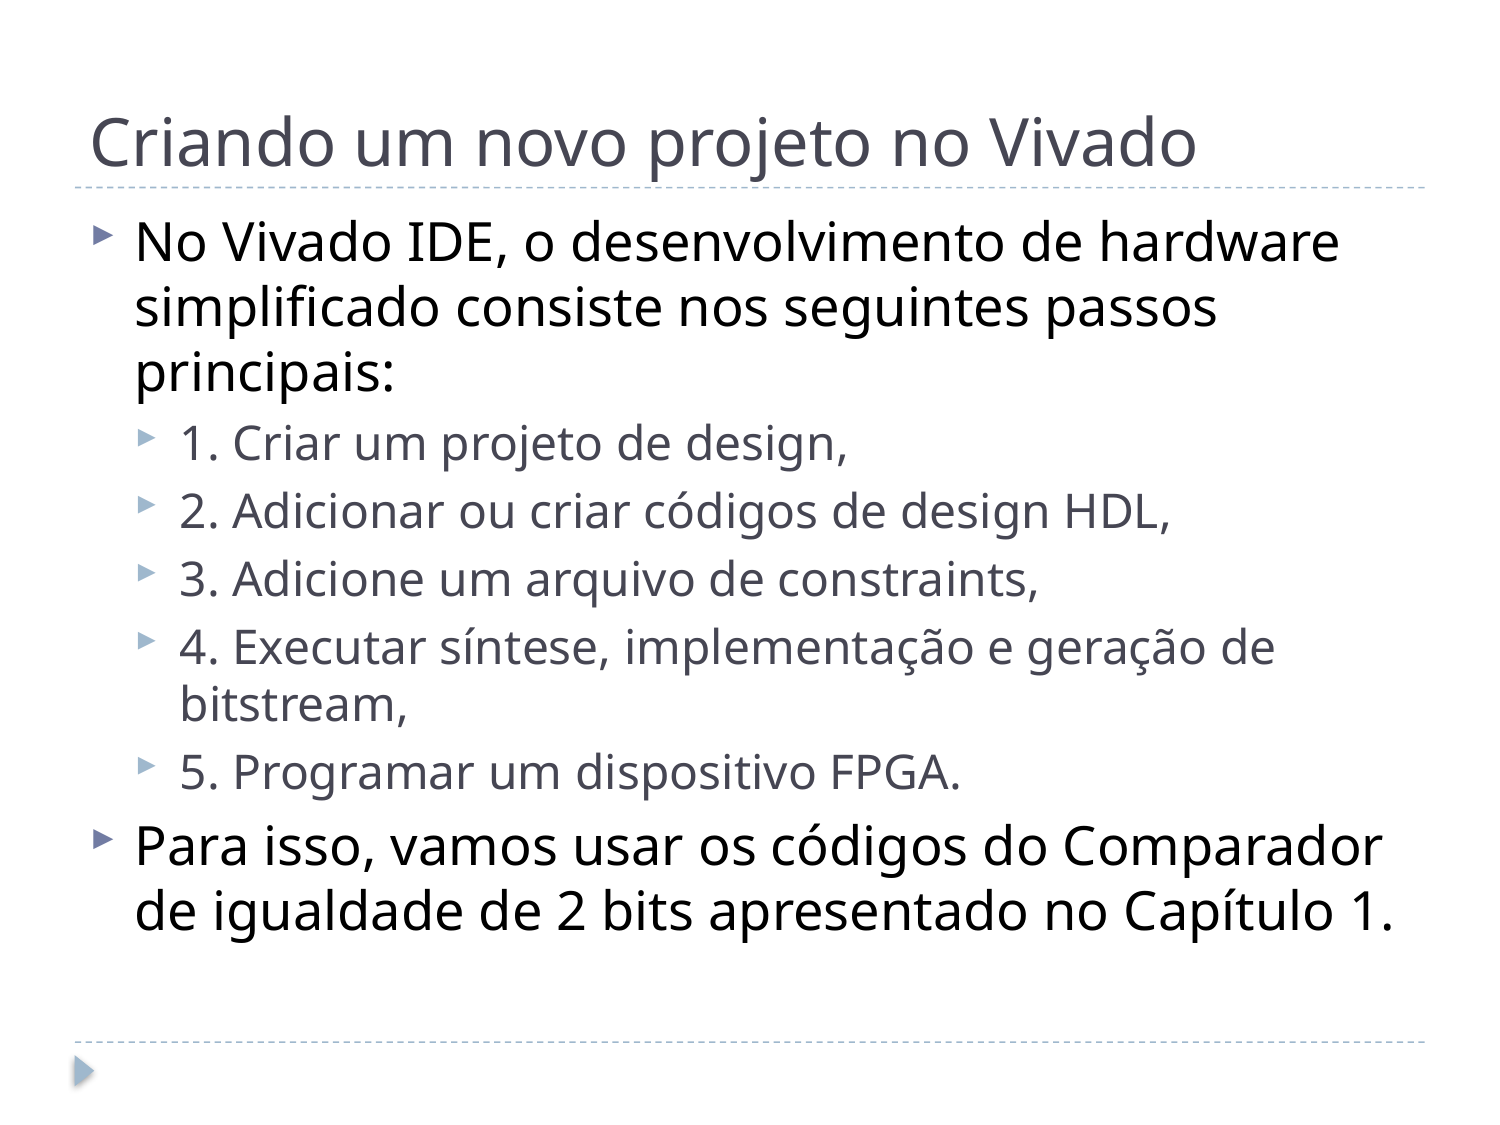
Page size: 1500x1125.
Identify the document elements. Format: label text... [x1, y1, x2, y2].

title Criando um novo projeto no Vivado [75, 24, 1425, 188]
list No Vivado IDE, o desenvolvimento de hardware simplificado consiste nos seguintes passos principais: 1. Criar um projeto de design, 2. Adicionar ou criar códigos de design HDL, 3. Adicione um arquivo de constraints, 4. Executar síntese, implementação e geração de bitstream, 5. Programar um dispositivo FPGA. Para isso, vamos usar os códigos do Comparador de igualdade de 2 bits apresentado no Capítulo 1. [75, 200, 1425, 1010]
